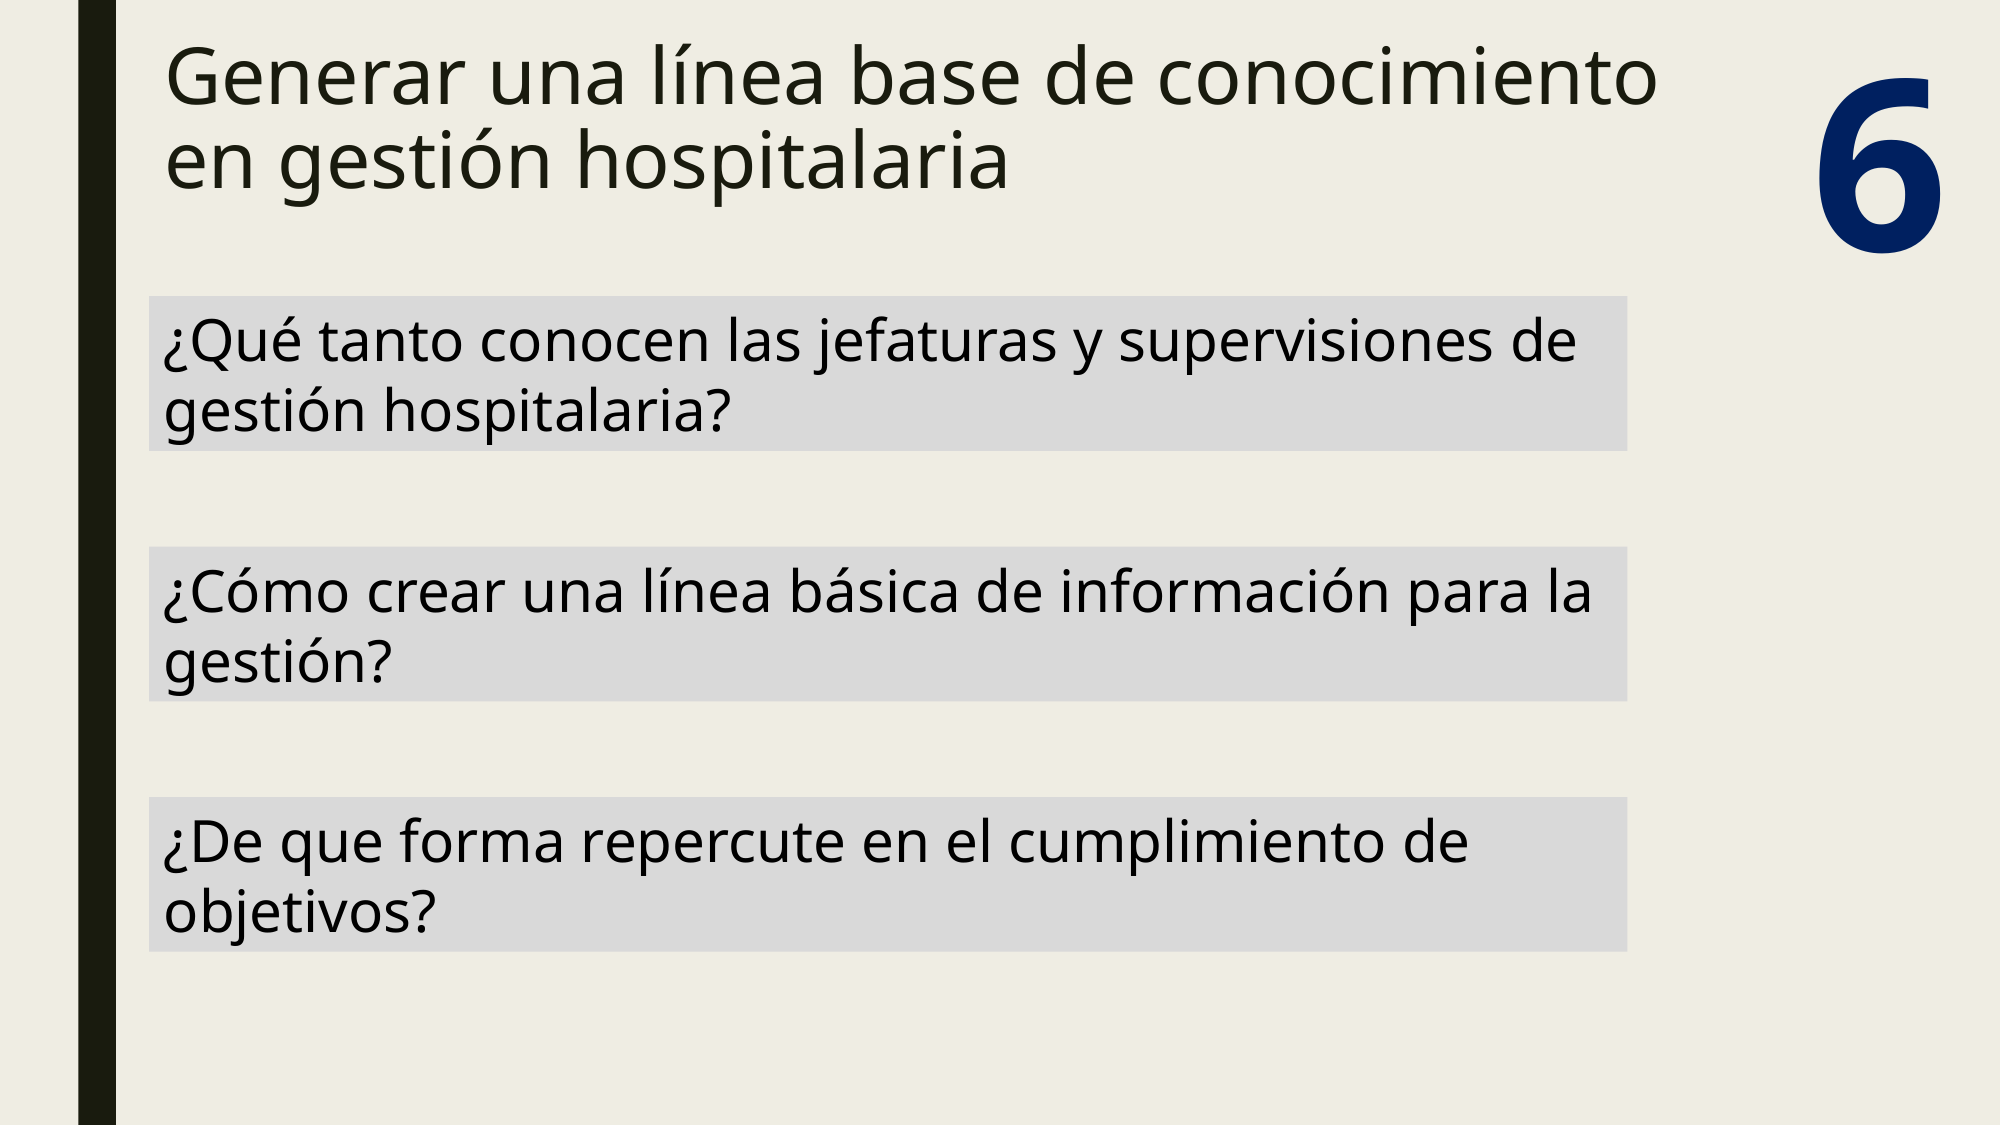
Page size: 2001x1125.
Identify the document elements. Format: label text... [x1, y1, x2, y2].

title Generar una línea base de conocimiento en gestión hospitalaria [149, 29, 1725, 563]
text_box ¿Cómo crear una línea básica de información para la gestión? [149, 546, 1628, 702]
text_box 6 [1759, 3, 2000, 307]
text_box ¿De que forma repercute en el cumplimiento de objetivos? [149, 797, 1628, 952]
text_box ¿Qué tanto conocen las jefaturas y supervisiones de gestión hospitalaria? [149, 296, 1628, 451]
